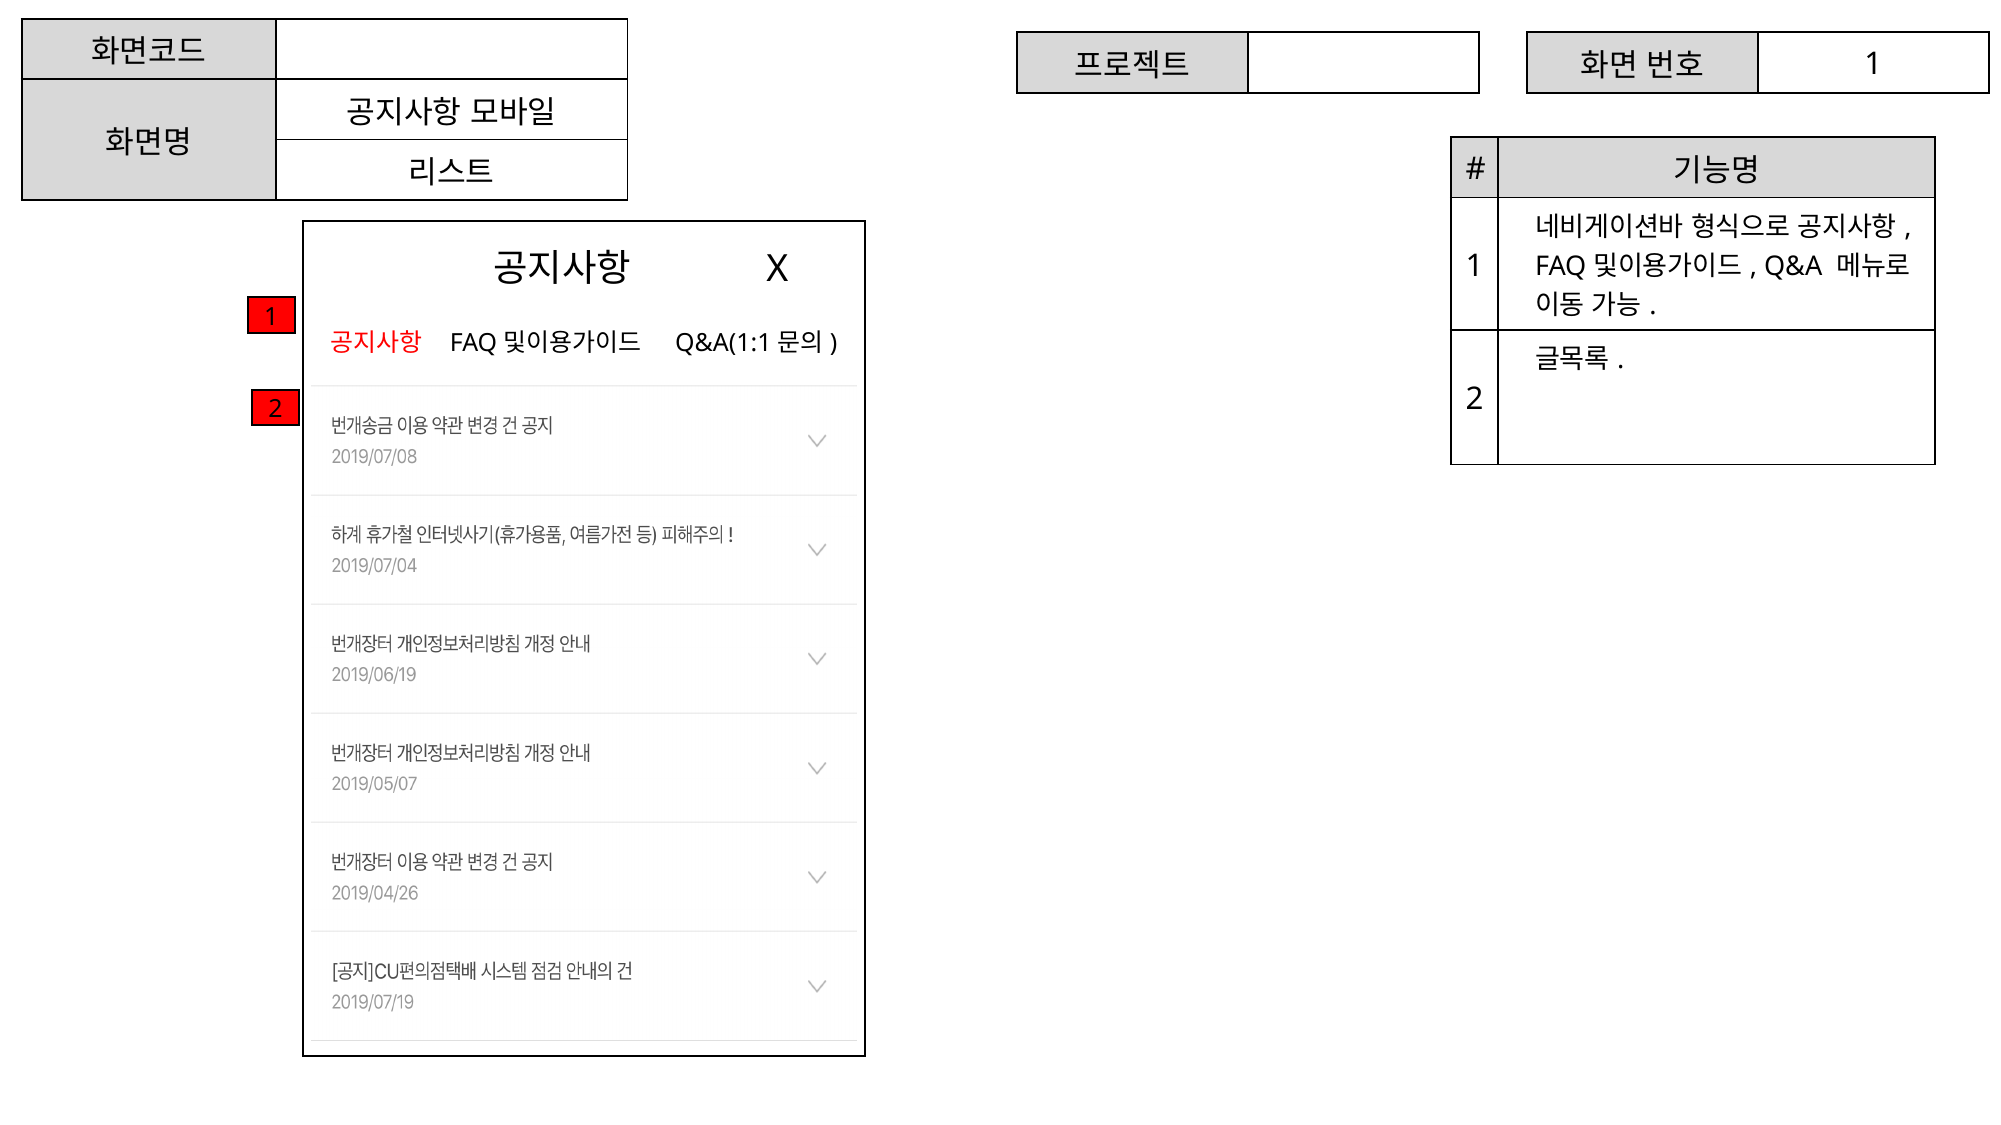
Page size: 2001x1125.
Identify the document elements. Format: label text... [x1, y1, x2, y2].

table_header 1 [1759, 33, 1988, 92]
table_cell 화면명 [23, 80, 275, 199]
table_header [1249, 33, 1478, 92]
text_box [302, 220, 866, 1057]
picture [311, 385, 857, 1041]
table_header 화면 번호 [1528, 33, 1757, 92]
table_cell 공지사항 모바일 [277, 80, 627, 139]
text_box 1 [247, 296, 296, 334]
text_box 공지사항 FAQ및이용가이드 Q&A(1:1문의) [311, 318, 857, 364]
table_cell 네비게이션바 형식으로 공지사항, FAQ및이용가이드, Q&A 메뉴로 이동 가능. [1499, 198, 1934, 329]
table_cell 리스트 [277, 140, 627, 199]
table_cell 글목록. [1499, 331, 1934, 464]
table_header # [1452, 138, 1497, 197]
text_box 2 [251, 389, 300, 426]
table_header 화면코드 [23, 20, 275, 78]
table_cell 1 [1452, 198, 1497, 329]
text_box 공지사항 X [478, 236, 897, 297]
table_cell 2 [1452, 331, 1497, 464]
table_header [277, 20, 627, 78]
table_header 프로젝트 [1018, 33, 1247, 92]
table_header 기능명 [1499, 138, 1934, 197]
